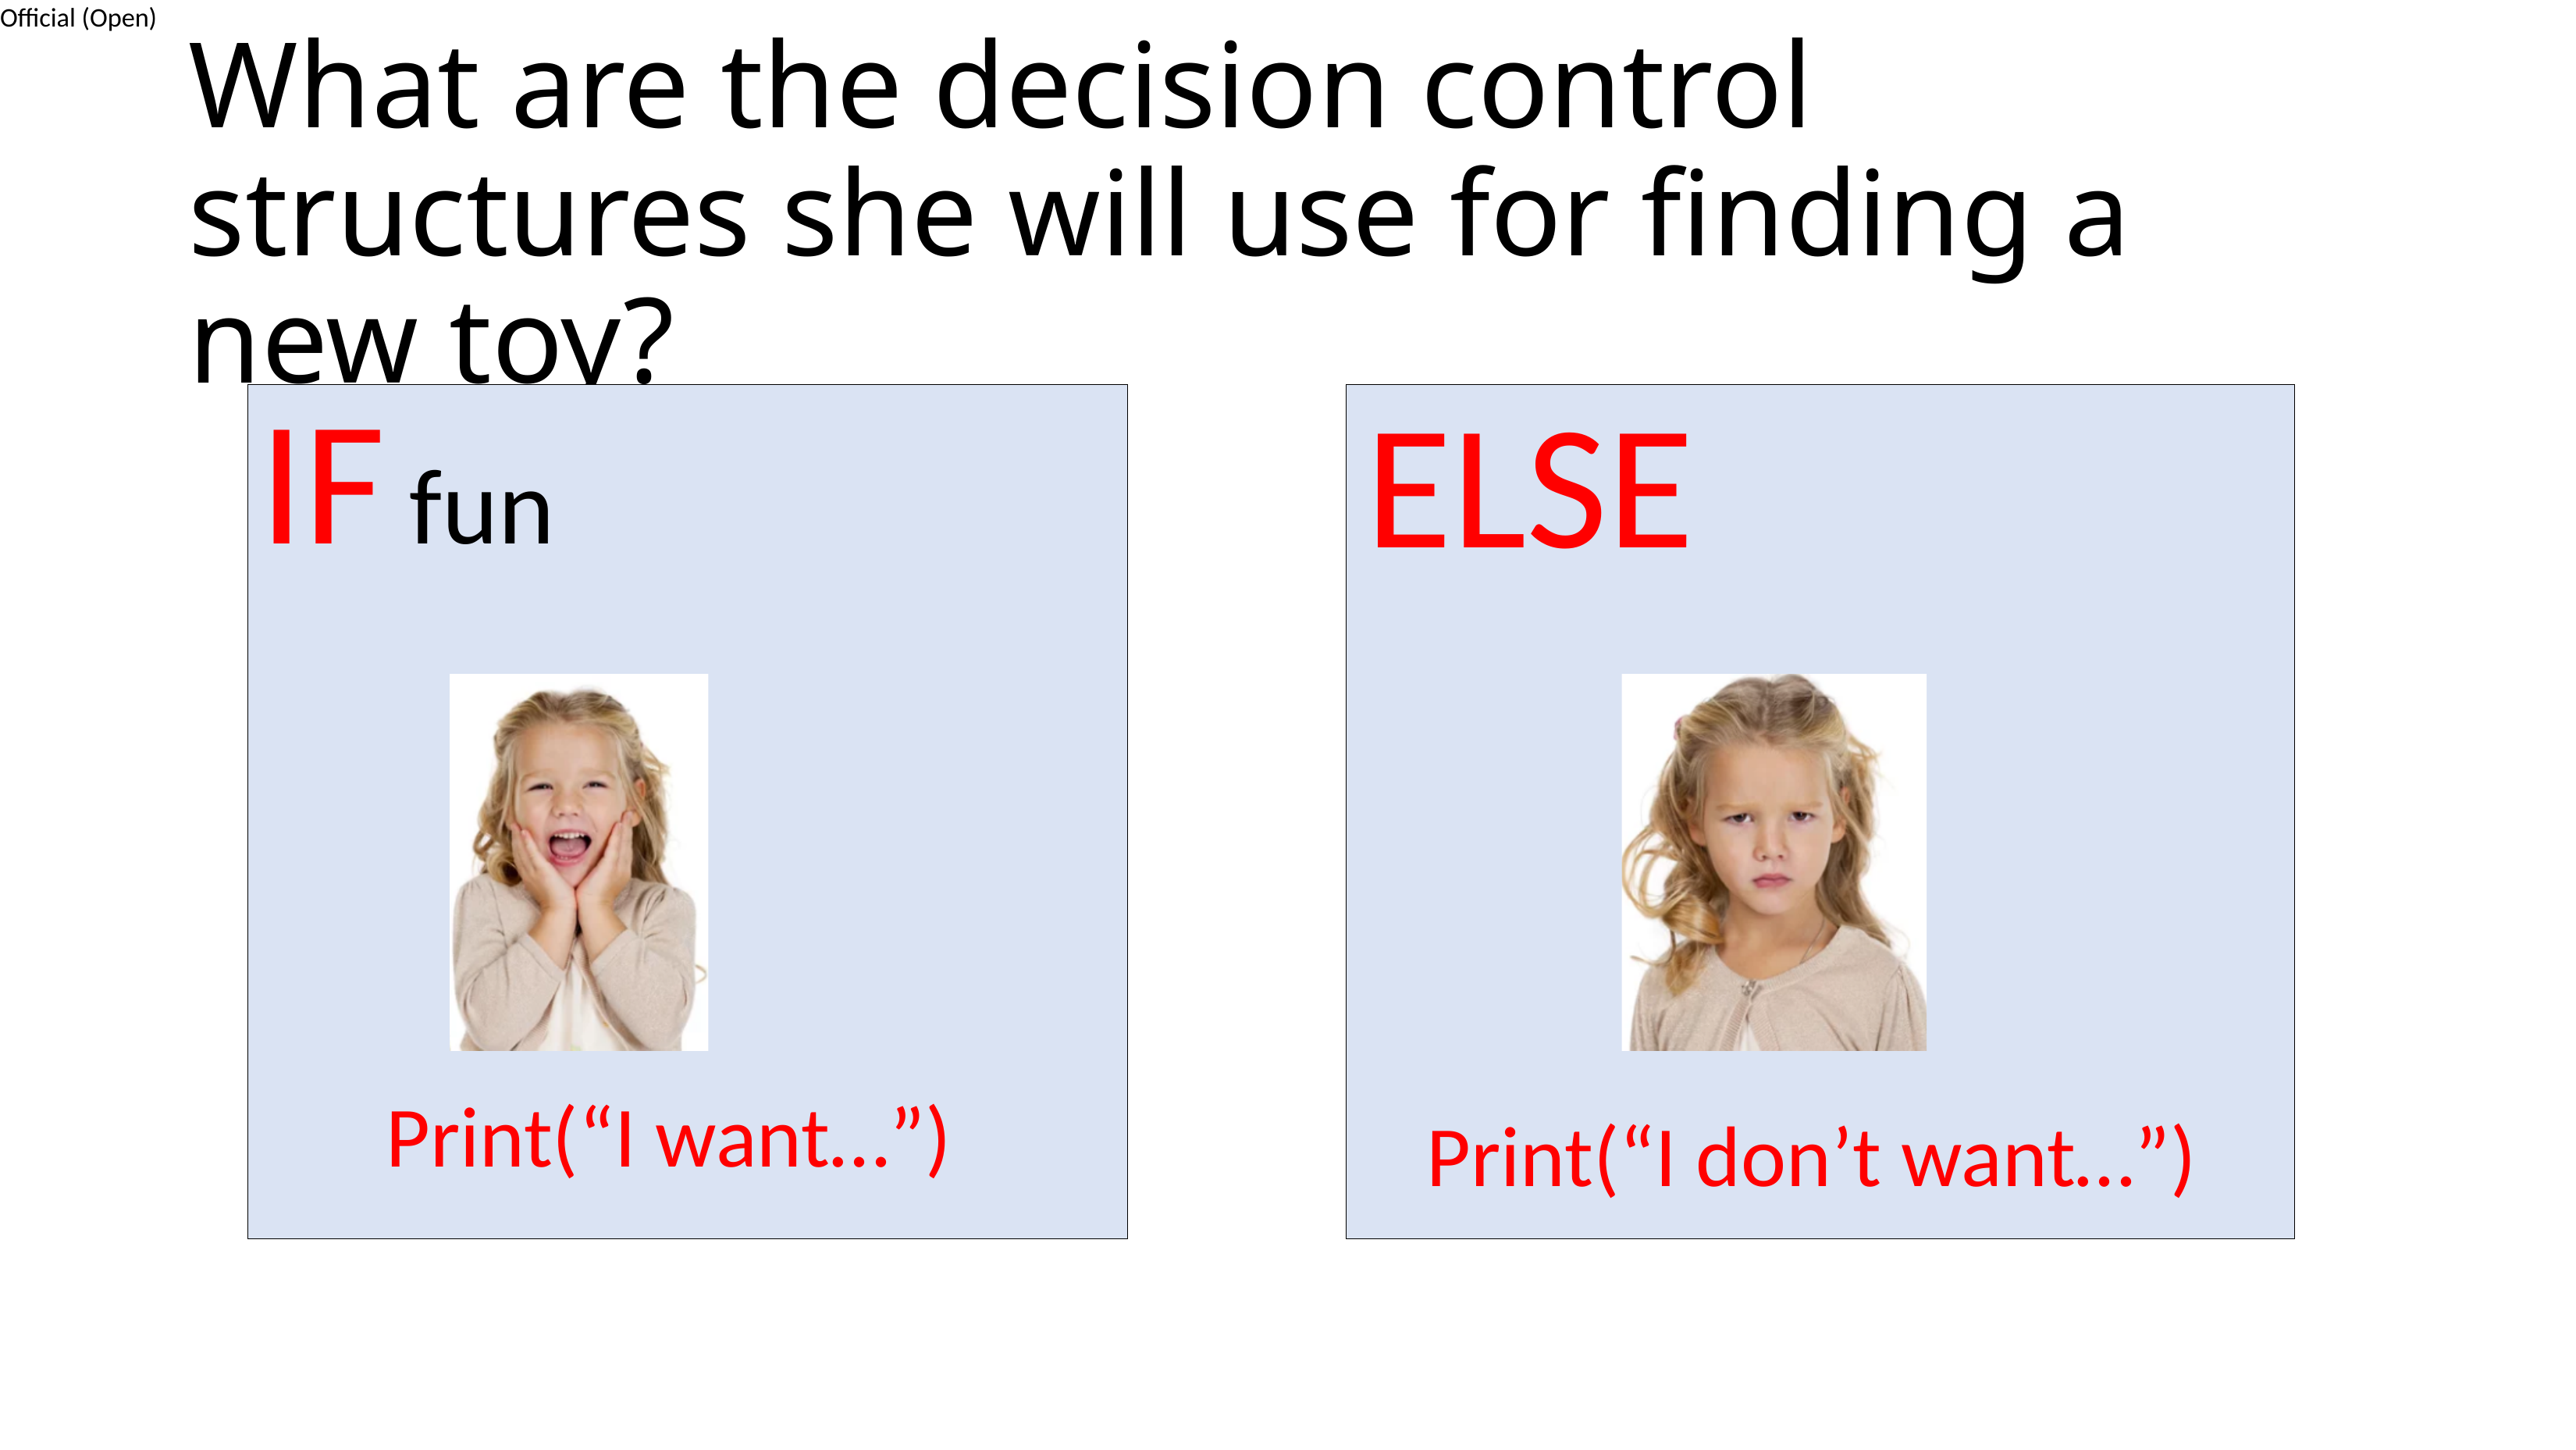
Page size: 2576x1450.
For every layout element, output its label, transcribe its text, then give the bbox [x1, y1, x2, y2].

text_box Print(“I don’t want…”) [1414, 1094, 2209, 1210]
text_box ELSE [1346, 384, 2295, 1239]
picture [450, 674, 709, 1051]
list IF fun [247, 384, 1128, 1239]
text_box Print(“I want…”) [374, 1074, 963, 1190]
picture [1621, 674, 1927, 1051]
title What are the decision control structures she will use for finding a new toy? [176, 77, 2400, 358]
